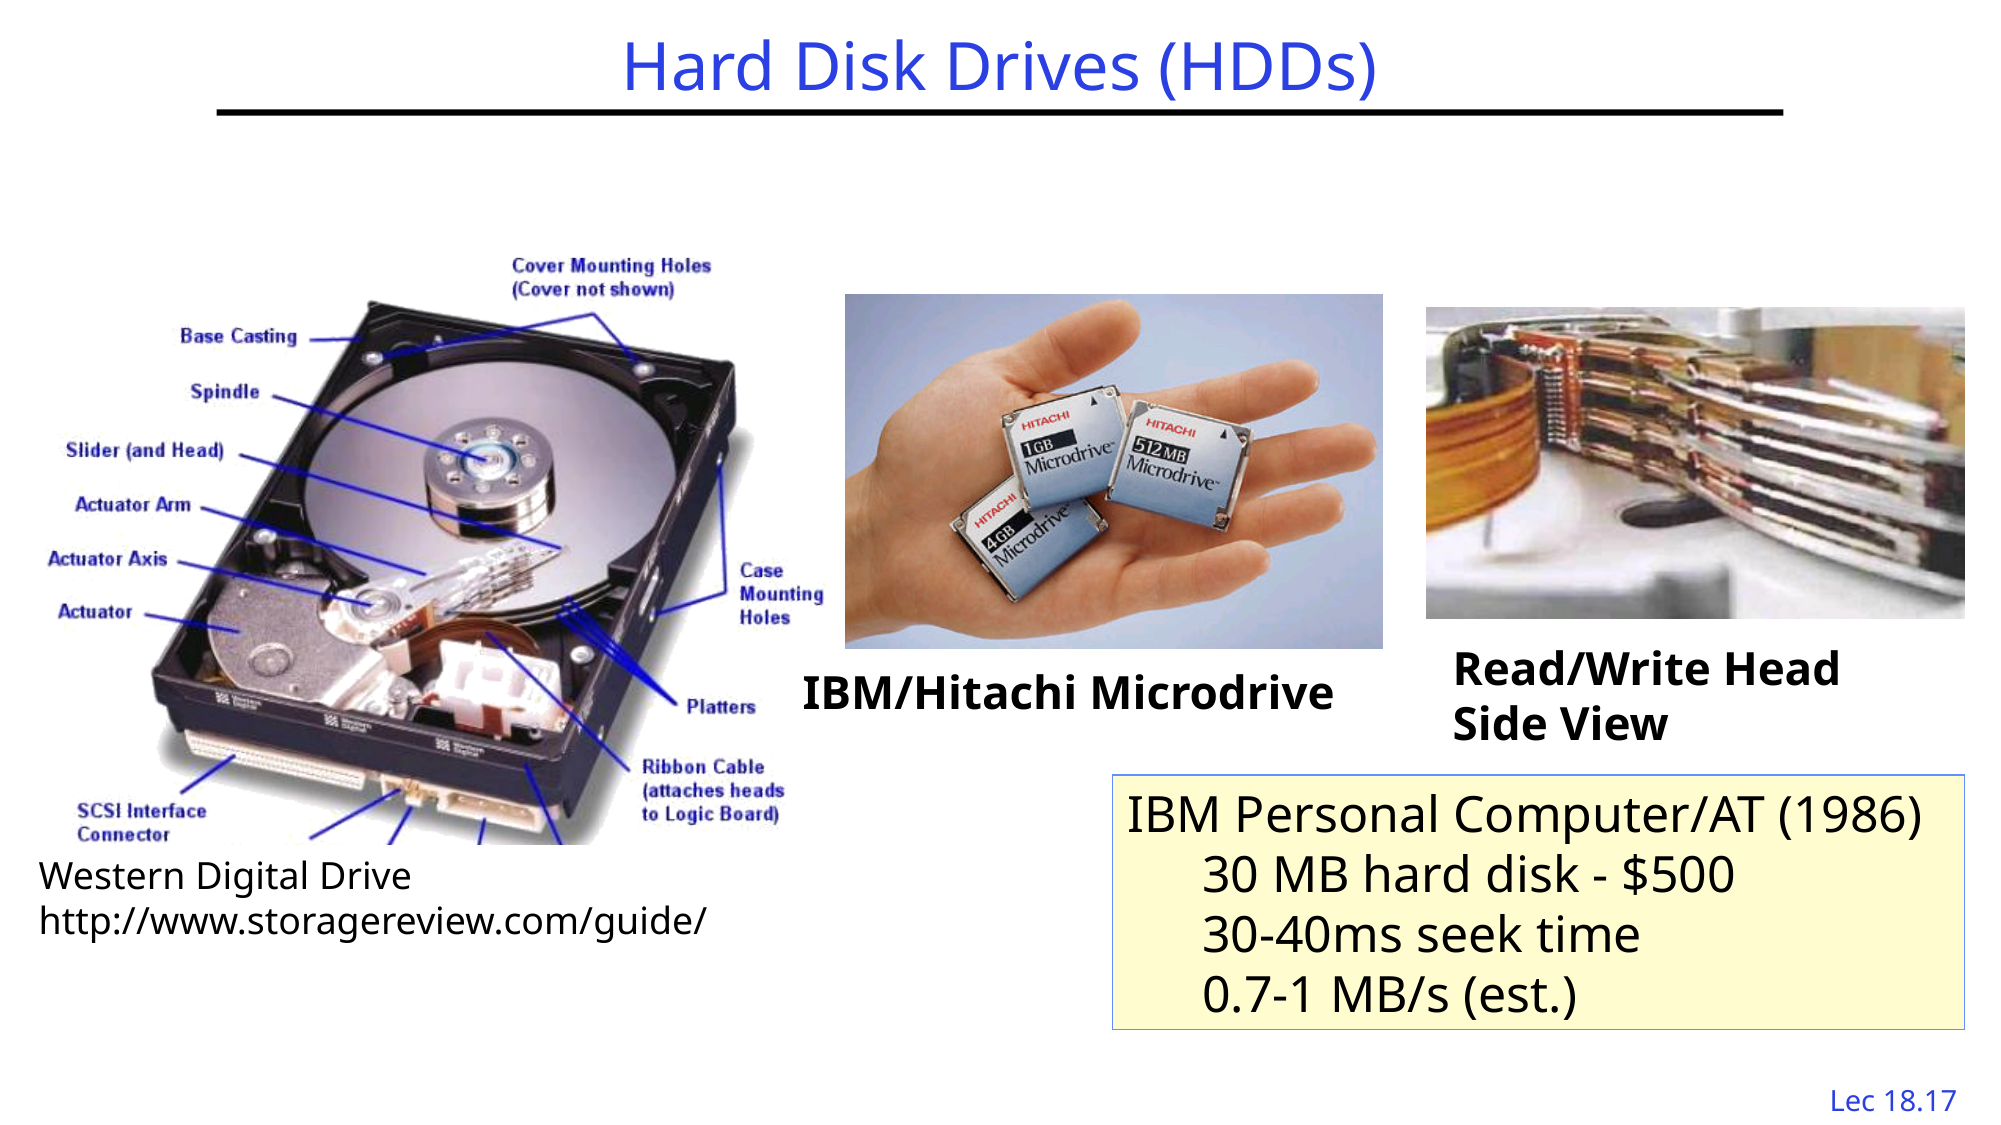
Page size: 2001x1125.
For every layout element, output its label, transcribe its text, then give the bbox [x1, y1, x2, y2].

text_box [850, 293, 1384, 728]
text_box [1426, 307, 1965, 759]
title Hard Disk Drives (HDDs) [216, 24, 1784, 113]
text_box IBM Personal Computer/AT (1986) 30 MB hard disk - $500 30-40ms seek time 0.7-1 MB/s (est.) [1112, 774, 1965, 1030]
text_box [34, 233, 846, 952]
